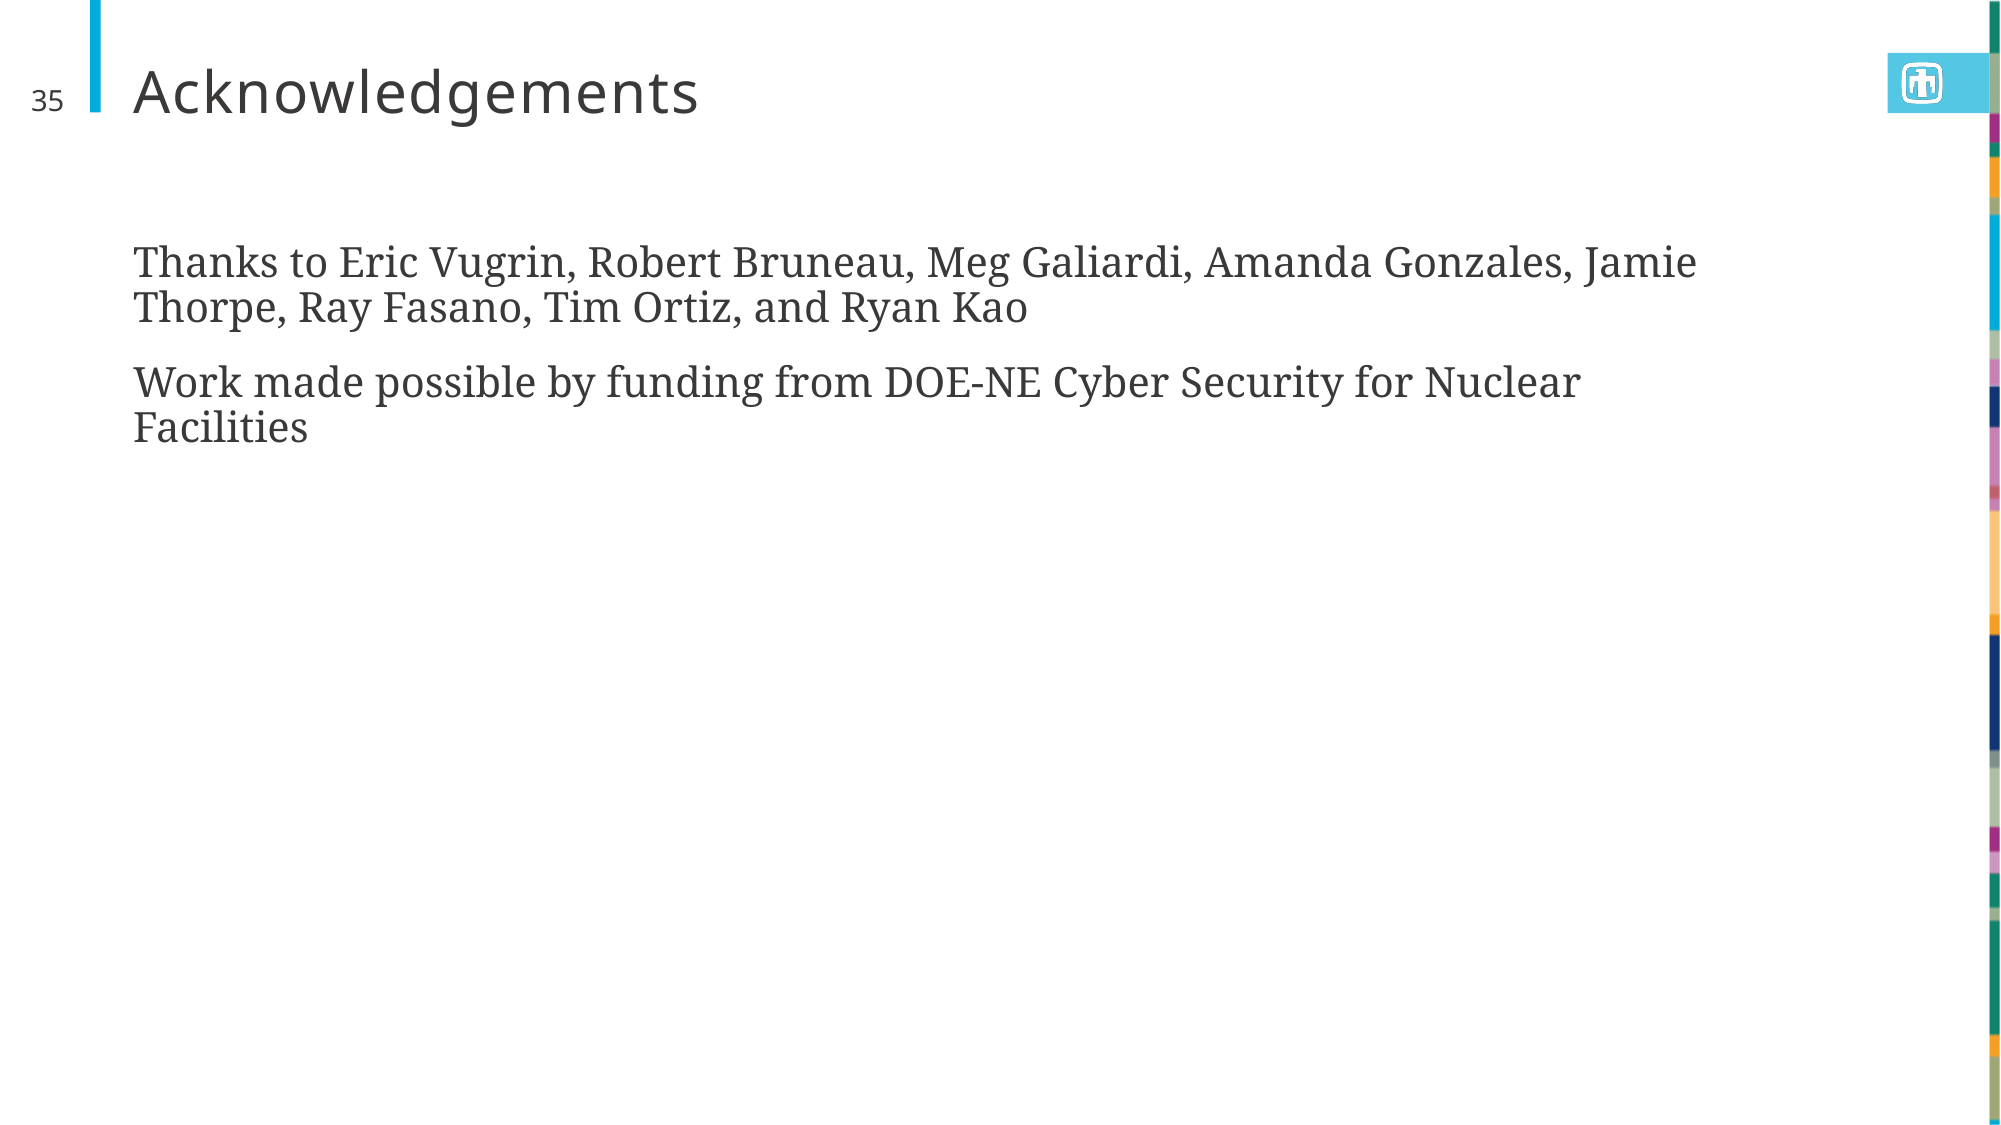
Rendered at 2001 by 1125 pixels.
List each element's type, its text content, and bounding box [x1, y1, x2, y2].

list Thanks to Eric Vugrin, Robert Bruneau, Meg Galiardi, Amanda Gonzales, Jamie Thorpe, Ray Fasano, Tim Ortiz, and Ryan Kao Work made possible by funding from DOE-NE Cyber Security for Nuclear Facilities [118, 234, 1769, 798]
picture [1901, 62, 1944, 104]
picture [1990, 330, 1999, 1120]
title Acknowledgements [118, 58, 1769, 153]
slide_number 35 [10, 71, 80, 132]
picture [1990, 1, 1999, 215]
